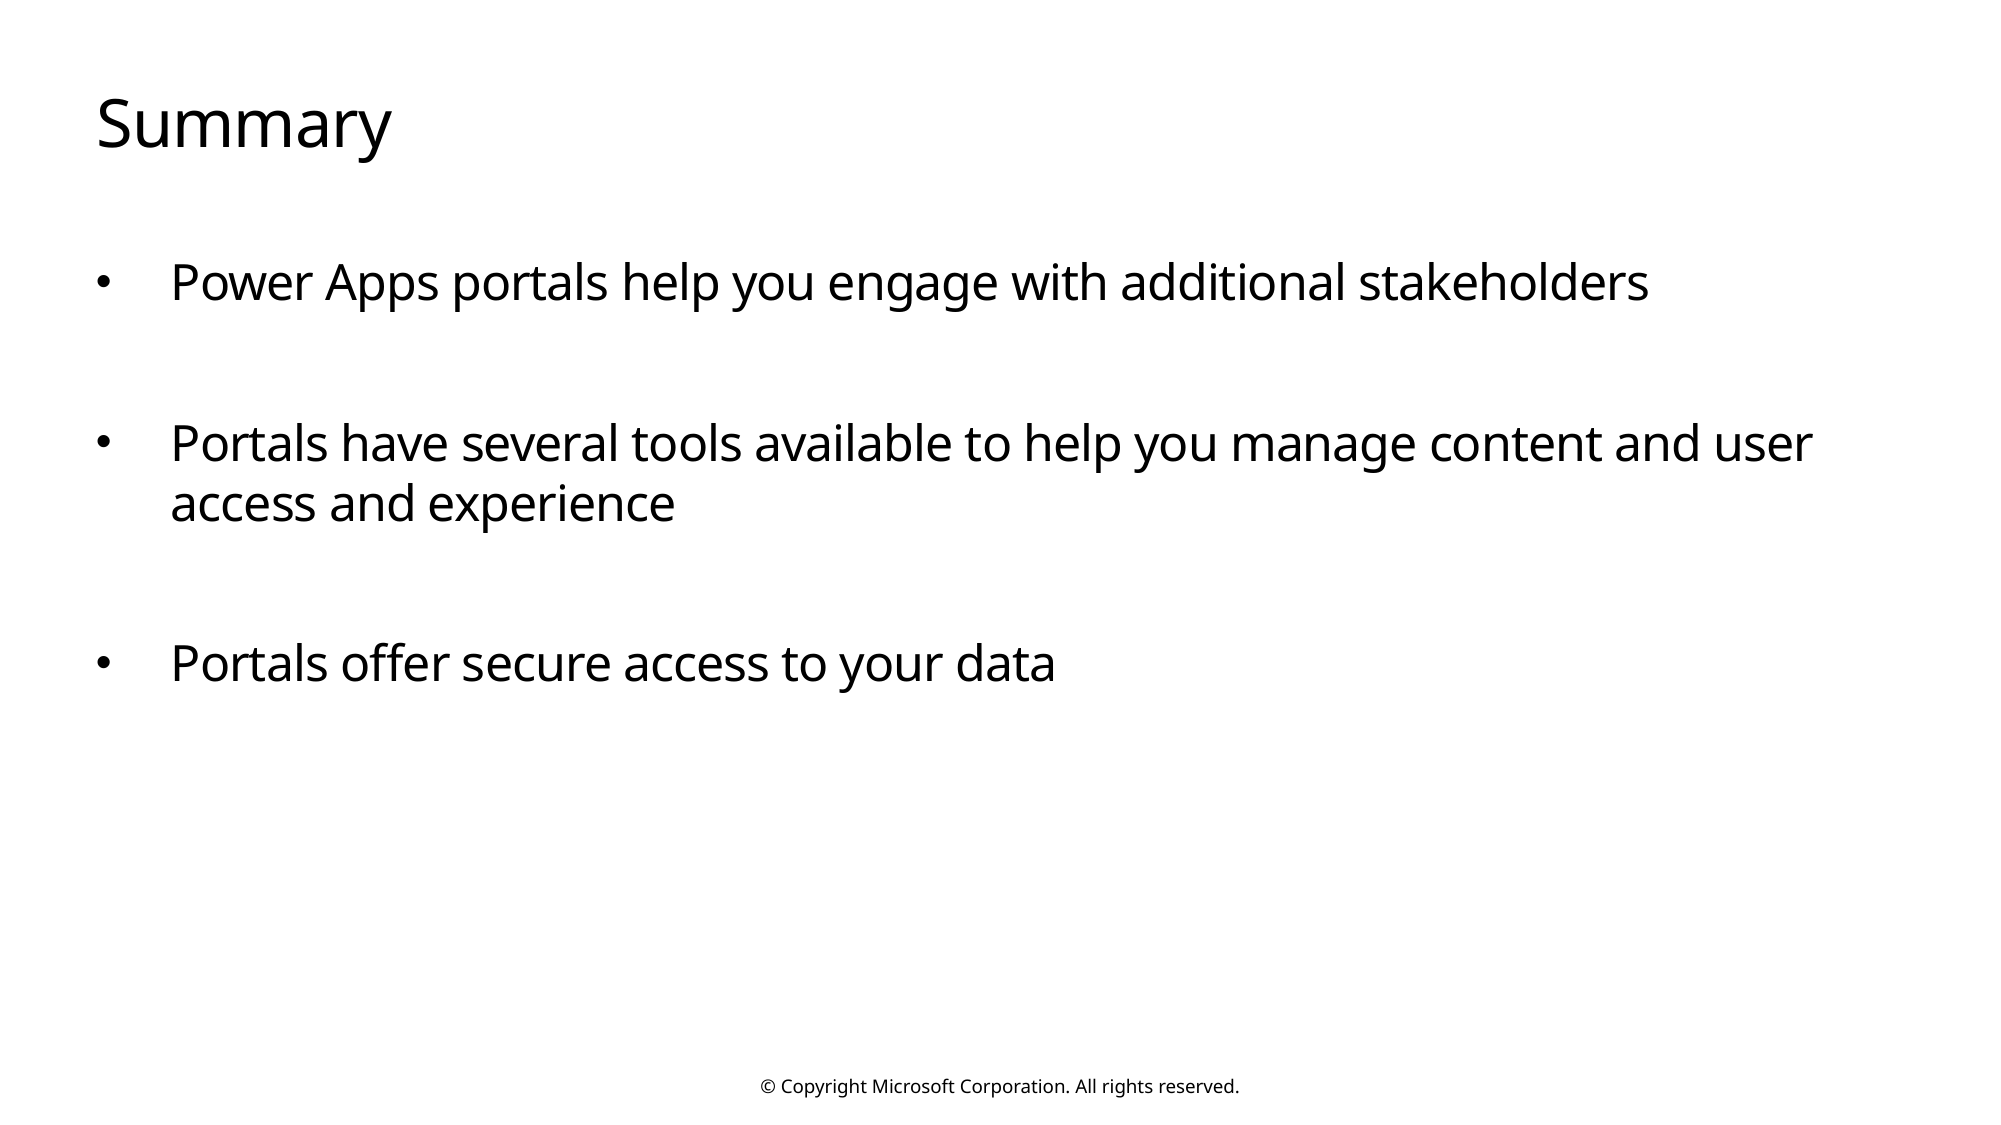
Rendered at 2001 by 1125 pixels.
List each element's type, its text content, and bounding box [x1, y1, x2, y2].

list Power Apps portals help you engage with additional stakeholders Portals have several tools available to help you manage content and user access and experience Portals offer secure access to your data [95, 235, 1904, 886]
title Summary [96, 75, 1904, 166]
